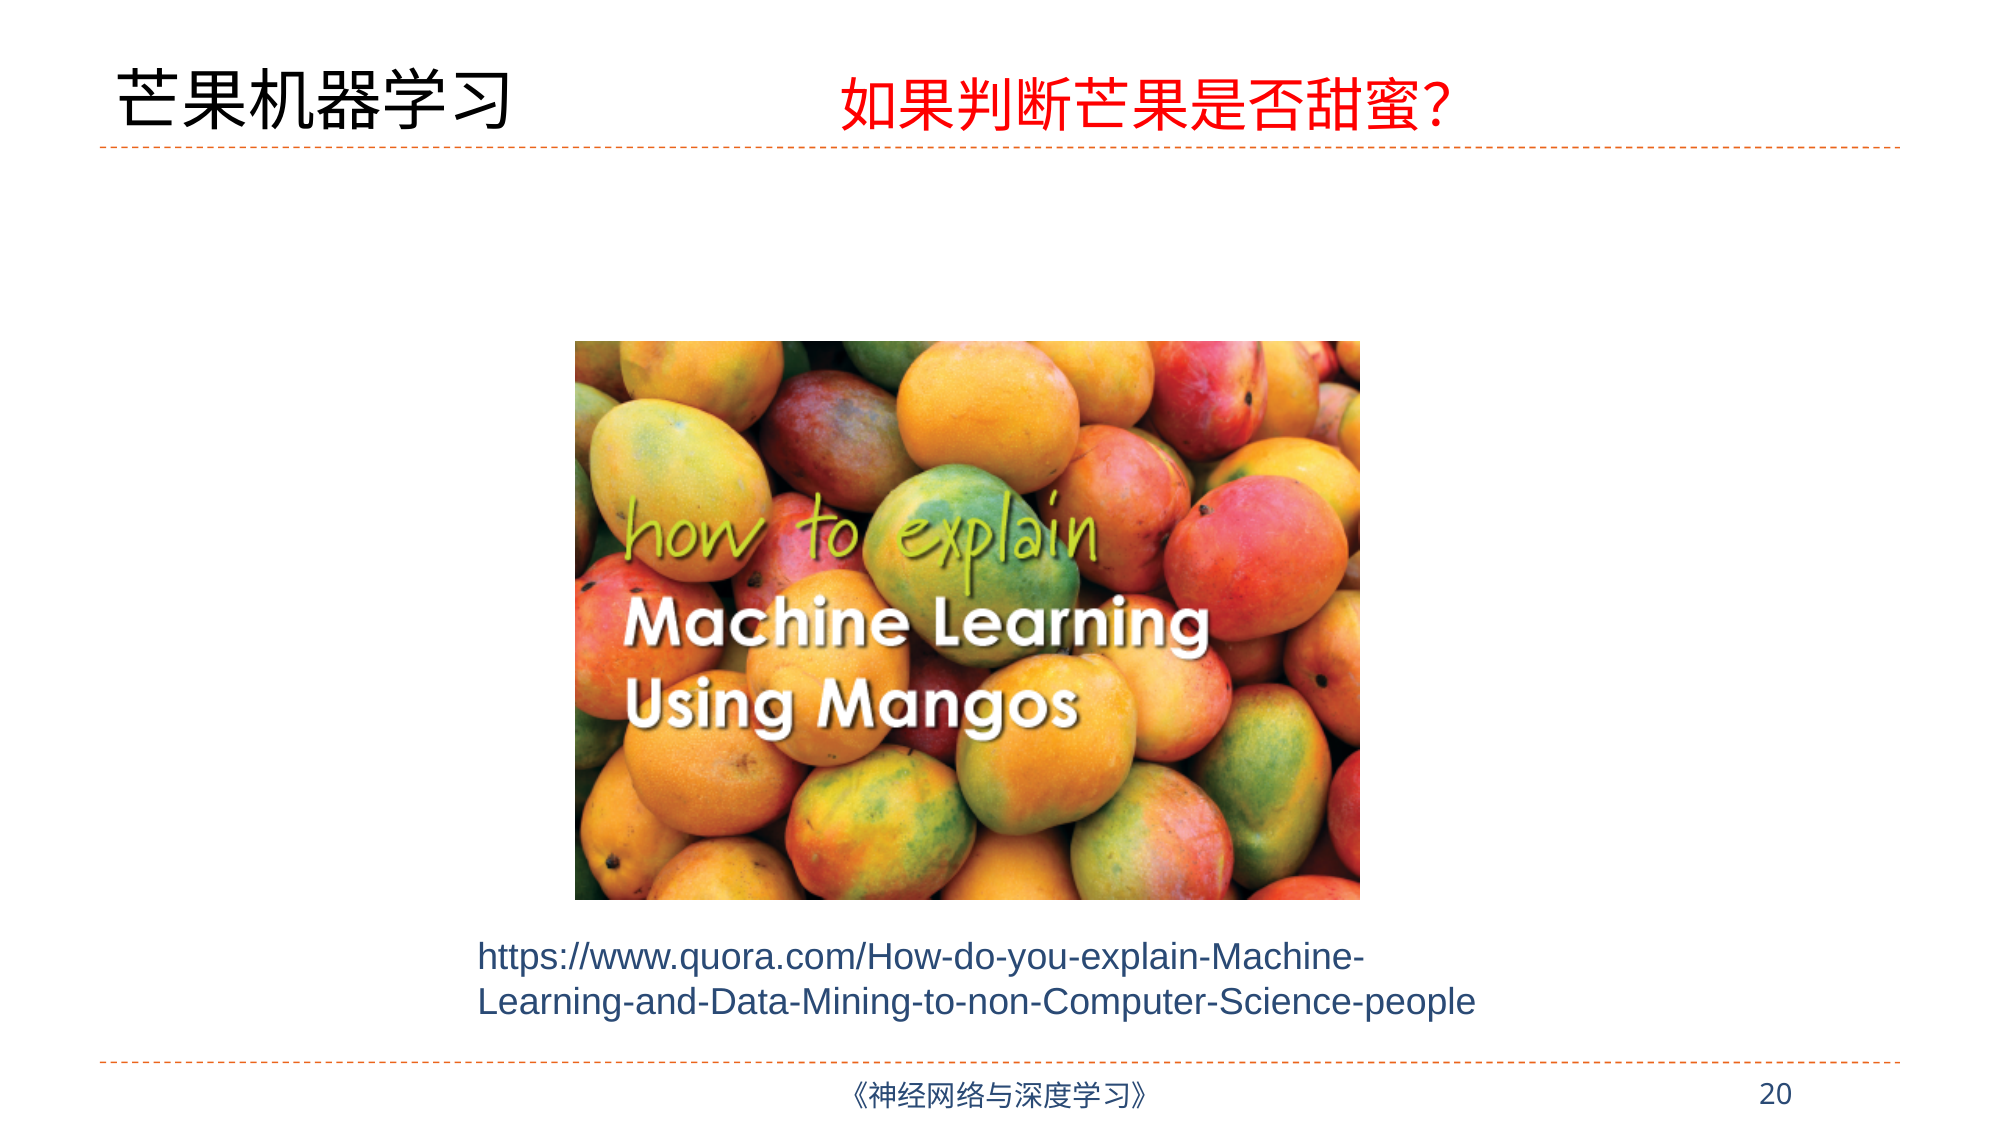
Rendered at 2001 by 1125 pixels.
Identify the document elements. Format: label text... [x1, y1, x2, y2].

title 芒果机器学习 [99, 24, 1900, 146]
picture [574, 341, 1360, 900]
text_box 如果判断芒果是否甜蜜？ [824, 60, 1583, 146]
text_box https://www.quora.com/How-do-you-explain-Machine-Learning-and-Data-Mining-to-non-Computer-Science-people [462, 924, 1500, 1030]
